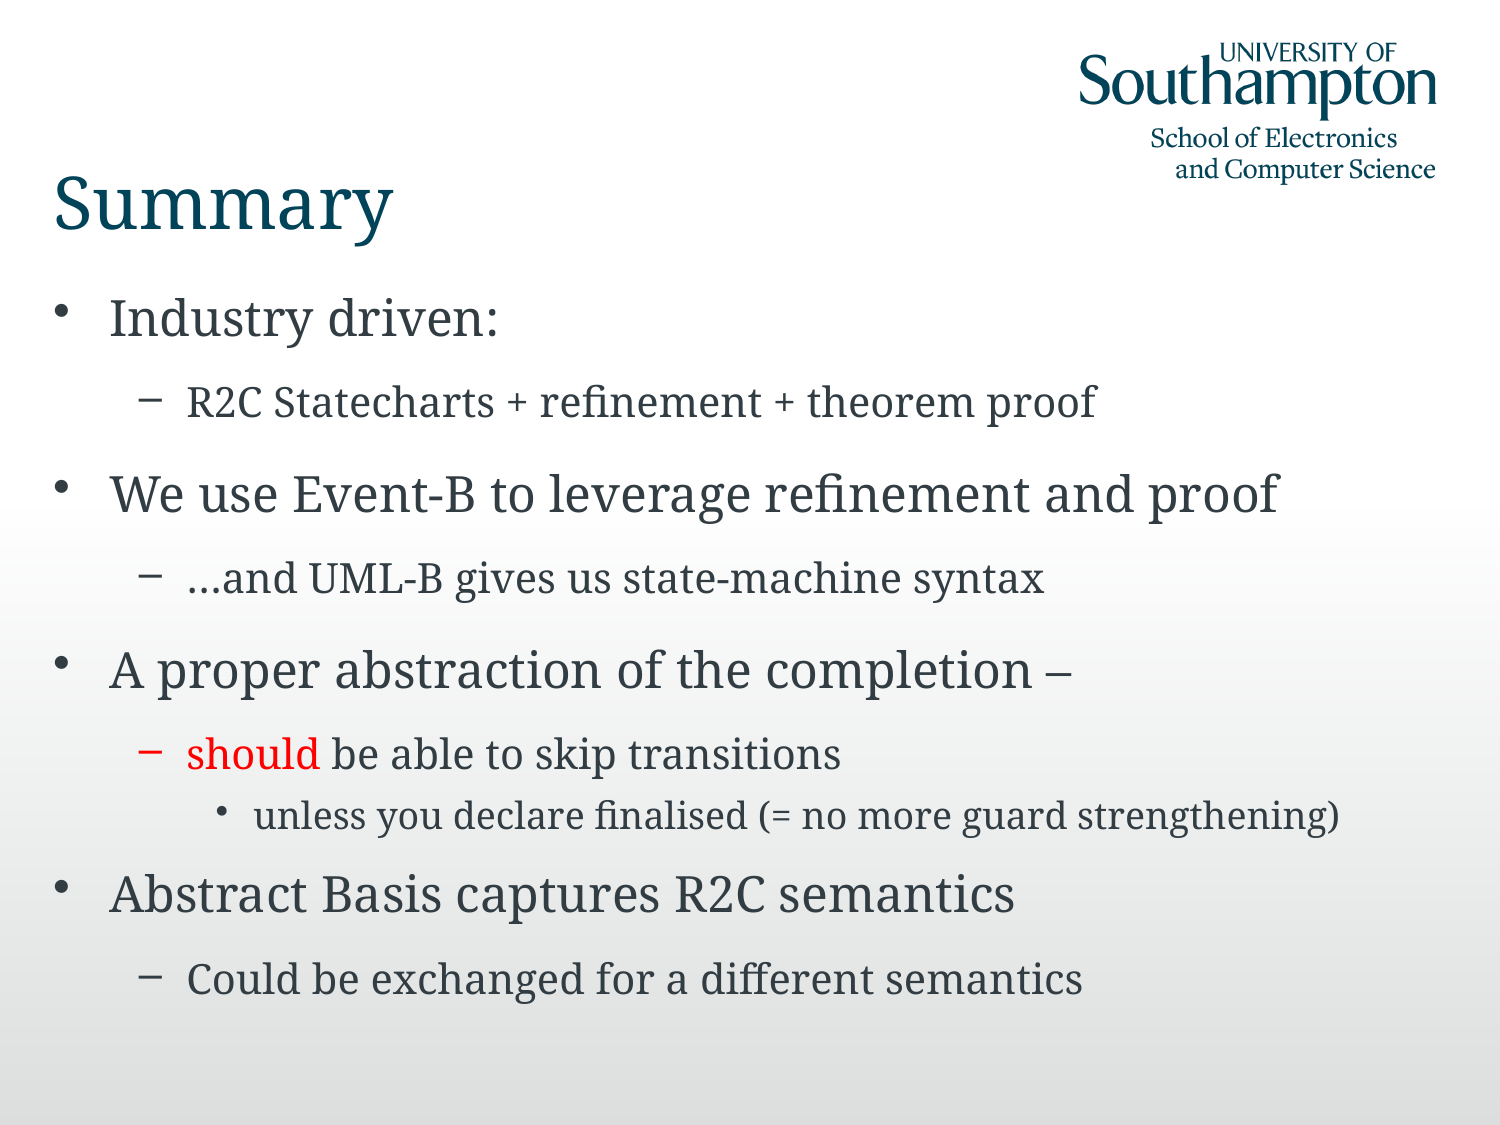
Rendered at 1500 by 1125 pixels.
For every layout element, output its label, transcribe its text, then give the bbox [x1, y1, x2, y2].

picture [1242, 42, 1251, 53]
title Summary [52, 148, 1448, 256]
list Industry driven: R2C Statecharts + refinement + theorem proof We use Event-B to leverage refinement and proof …and UML-B gives us state-machine syntax A proper abstraction of the completion – should be able to skip transitions unless you declare finalised (= no more guard strengthening) Abstract Basis captures R2C semantics Could be exchanged for a different semantics [52, 278, 1448, 1075]
picture [1080, 42, 1437, 148]
picture [1080, 71, 1102, 101]
